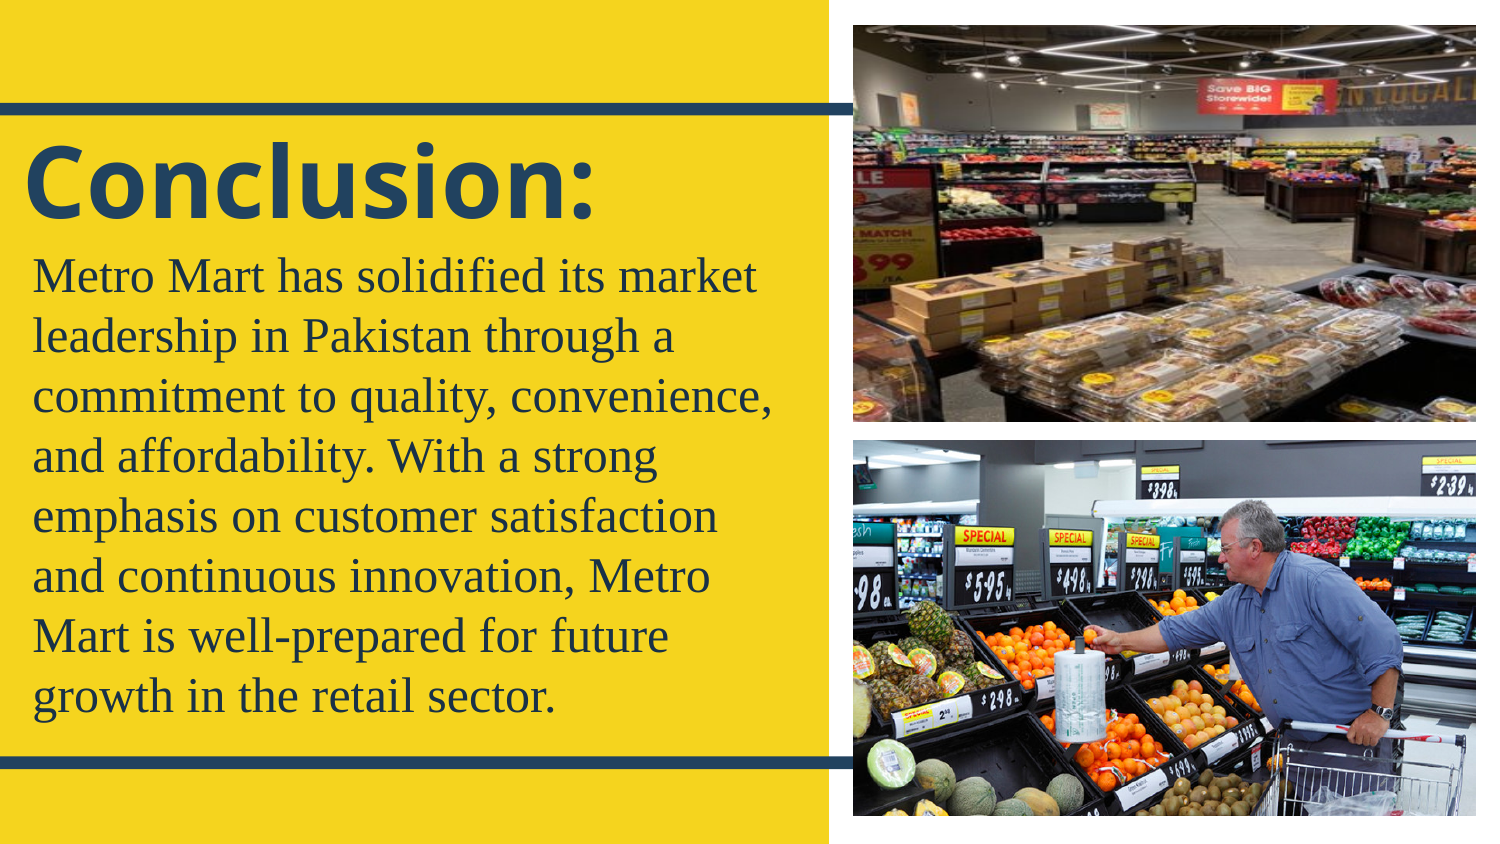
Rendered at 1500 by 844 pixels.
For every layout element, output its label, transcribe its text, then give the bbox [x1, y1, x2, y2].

title Conclusion: [7, 115, 615, 254]
text_box Metro Mart has solidified its market leadership in Pakistan through a commitment to quality, convenience, and affordability. With a strong emphasis on customer satisfaction and continuous innovation, Metro Mart is well-prepared for future growth in the retail sector. [17, 234, 818, 730]
text_box [0, 102, 848, 116]
picture [853, 439, 1477, 817]
text_box [0, 756, 848, 770]
picture [853, 25, 1477, 422]
